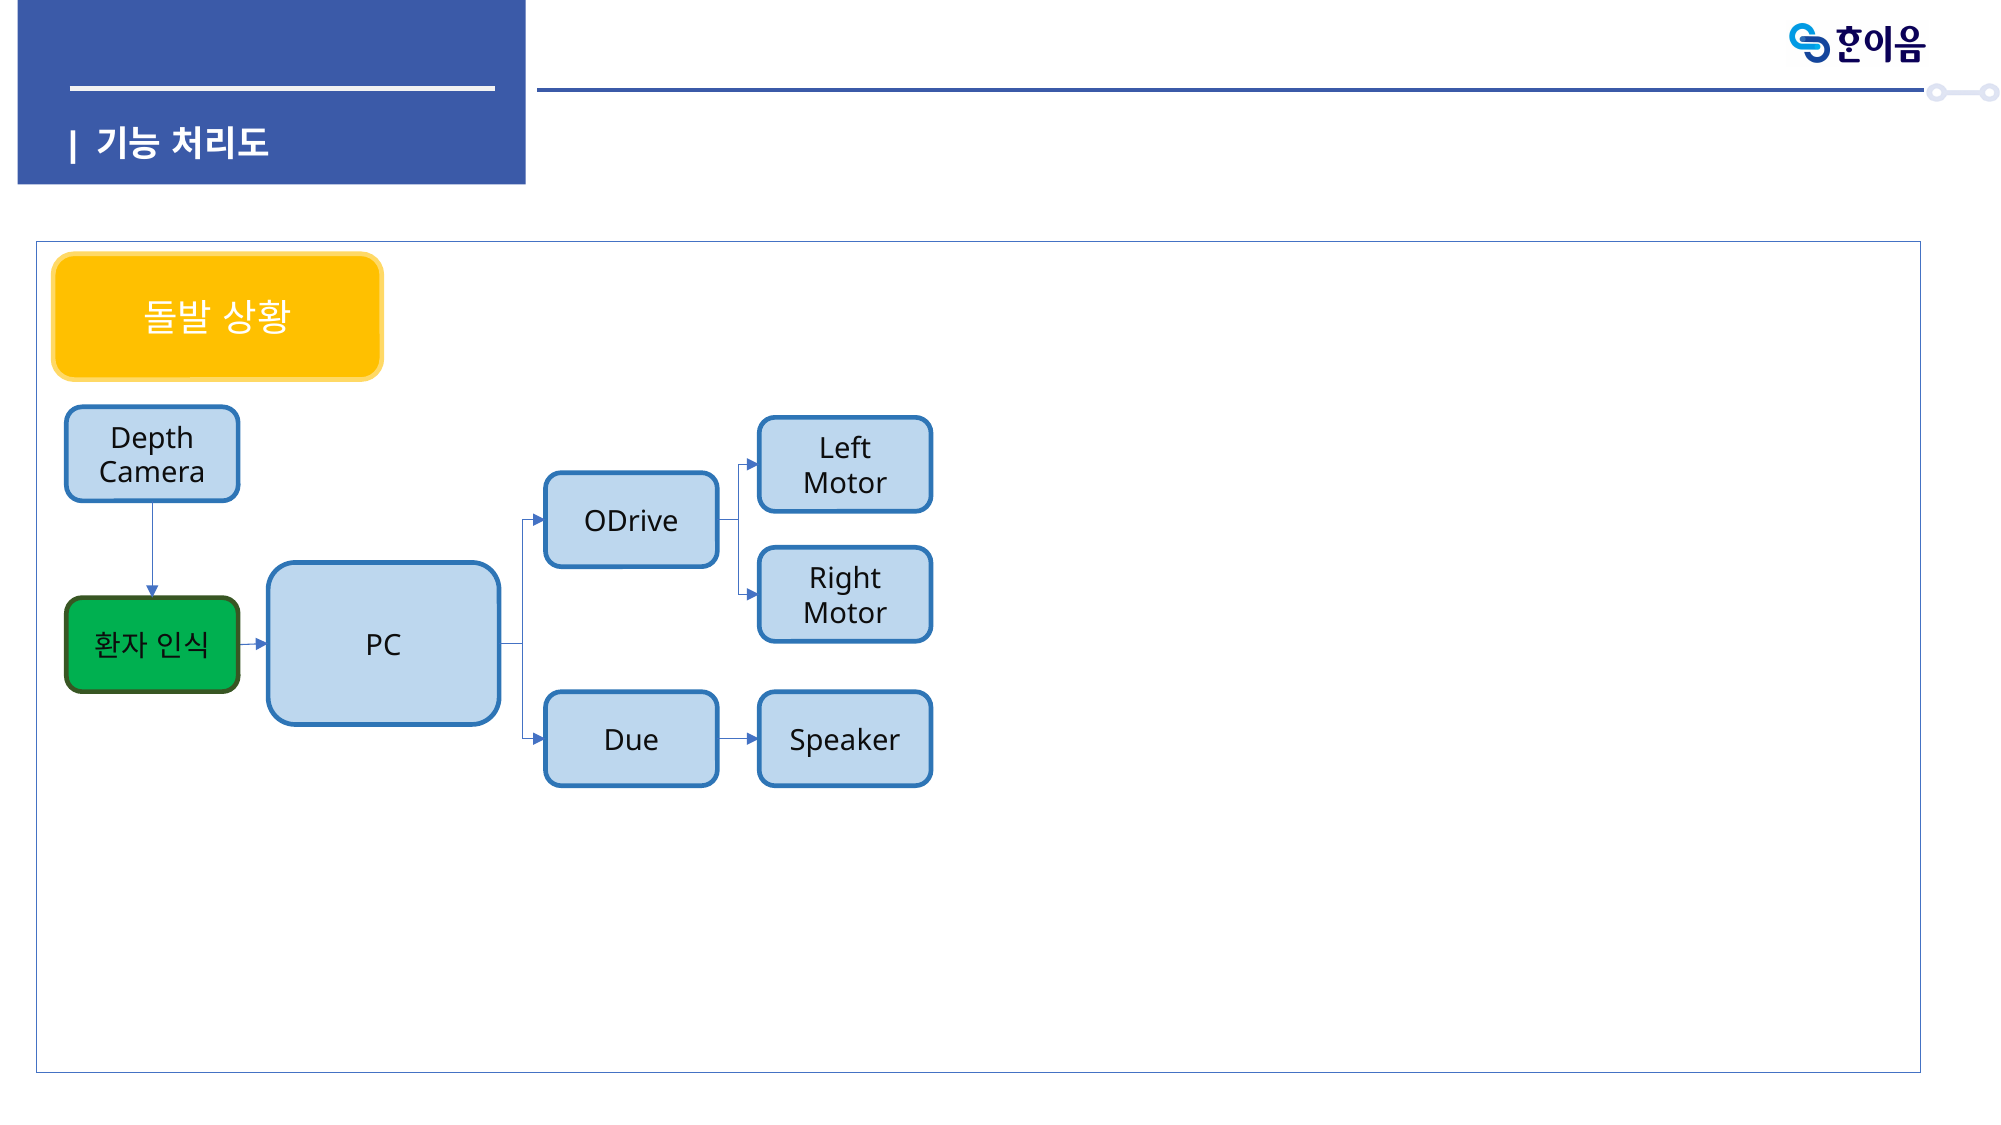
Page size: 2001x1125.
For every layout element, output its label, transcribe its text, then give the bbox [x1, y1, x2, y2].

text_box Depth Camera [65, 405, 240, 502]
text_box [36, 241, 1921, 1073]
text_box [499, 643, 546, 739]
text_box 돌발 상황 [52, 252, 383, 381]
picture [1786, 20, 1929, 67]
text_box PC [267, 561, 499, 726]
text_box [17, 0, 527, 185]
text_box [499, 519, 546, 643]
text_box Right Motor [758, 546, 933, 643]
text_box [717, 464, 760, 520]
picture [1924, 78, 2000, 105]
text_box | 기능 처리도 [53, 113, 638, 161]
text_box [717, 520, 760, 595]
text_box Speaker [758, 690, 933, 787]
text_box ODrive [544, 471, 717, 568]
text_box Left Motor [758, 416, 933, 513]
text_box Due [544, 690, 719, 787]
text_box 환자 인식 [65, 596, 240, 693]
